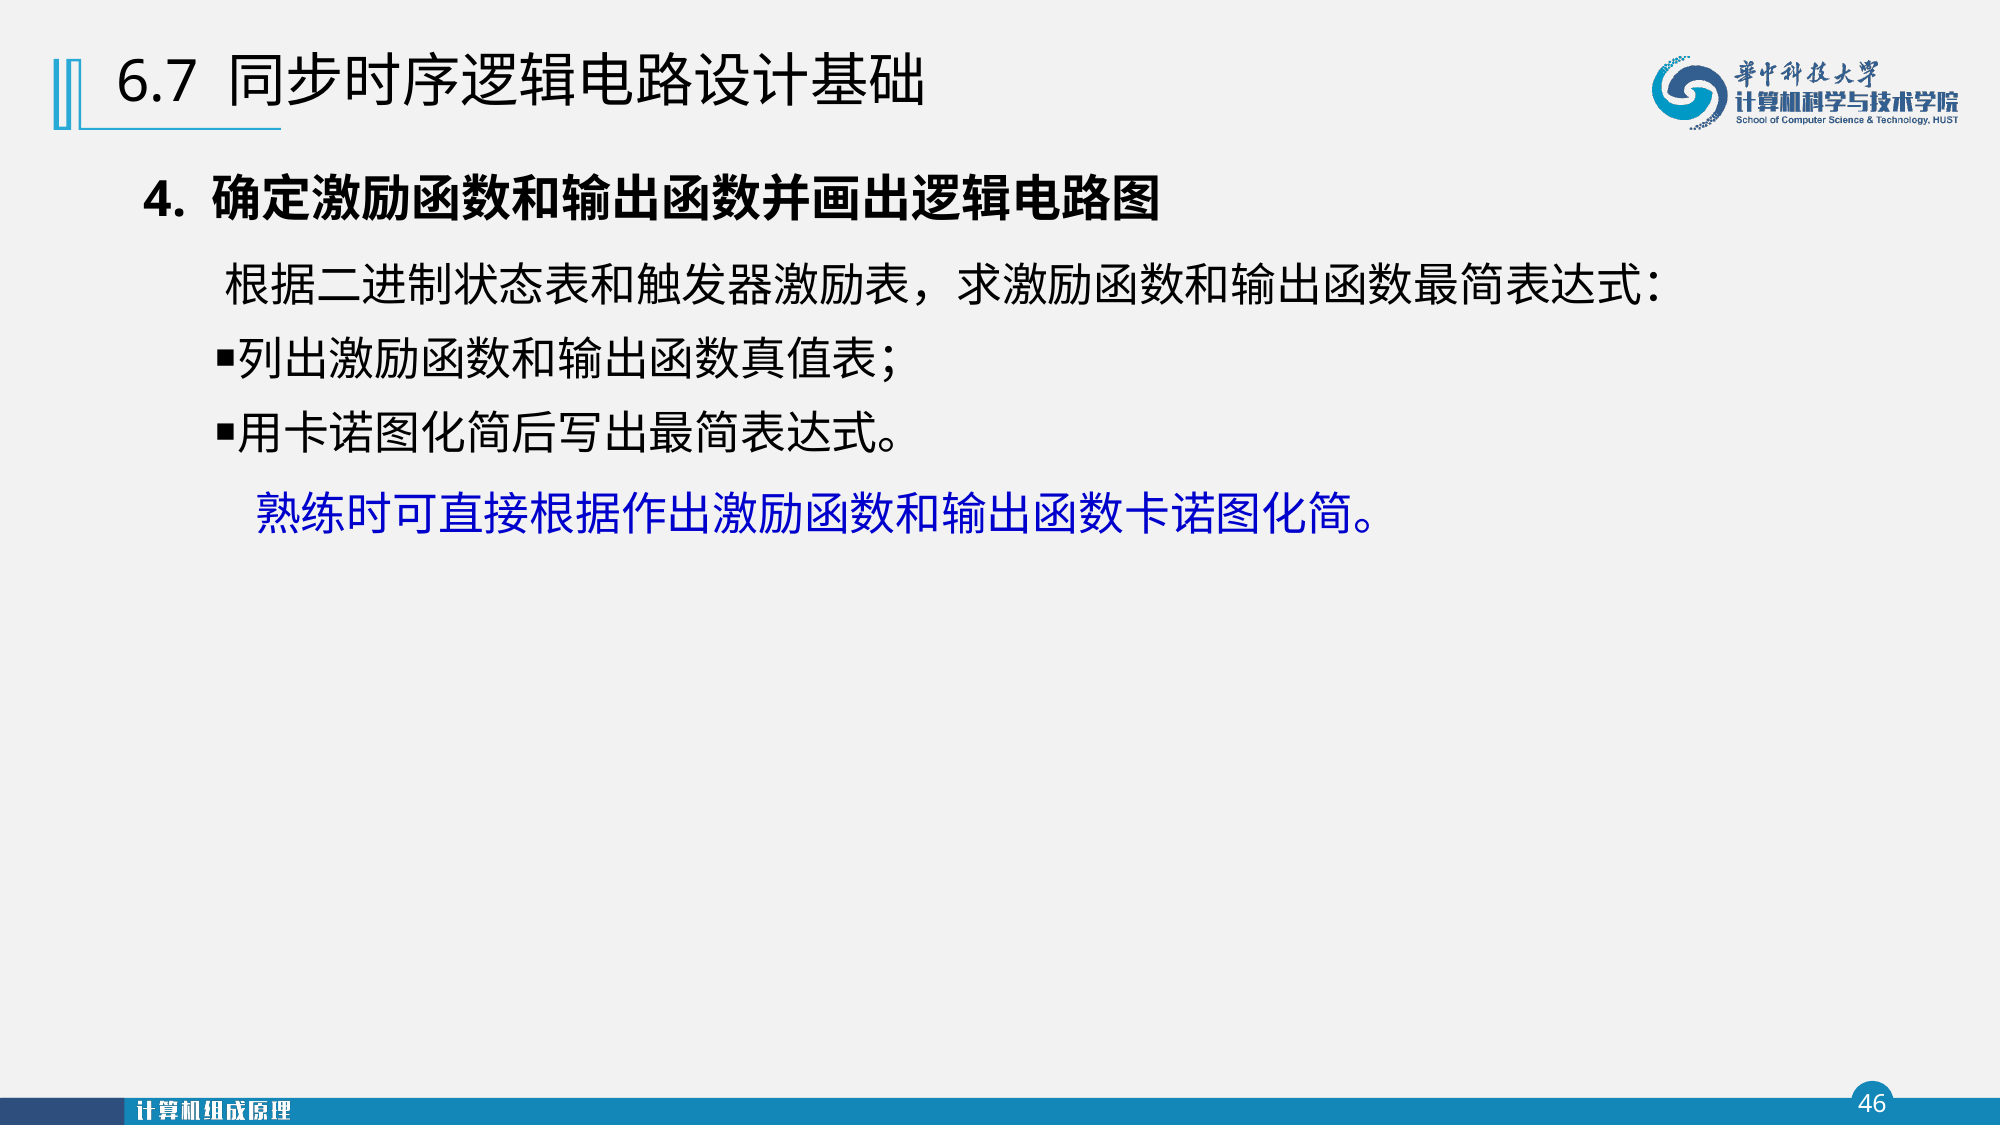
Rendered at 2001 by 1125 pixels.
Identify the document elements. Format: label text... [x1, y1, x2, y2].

picture [1652, 56, 1678, 81]
text_box 4. 确定激励函数和输出函数并画出逻辑电路图 [128, 158, 1256, 234]
picture [1652, 56, 1958, 130]
text_box 根据二进制状态表和触发器激励表，求激励函数和输出函数最简表达式： ￭列出激励函数和输出函数真值表； ￭用卡诺图化简后写出最简表达式。 [157, 229, 1890, 467]
text_box 6.7 同步时序逻辑电路设计基础 [101, 31, 1306, 134]
text_box 熟练时可直接根据作出激励函数和输出函数卡诺图化简。 [219, 477, 1448, 548]
